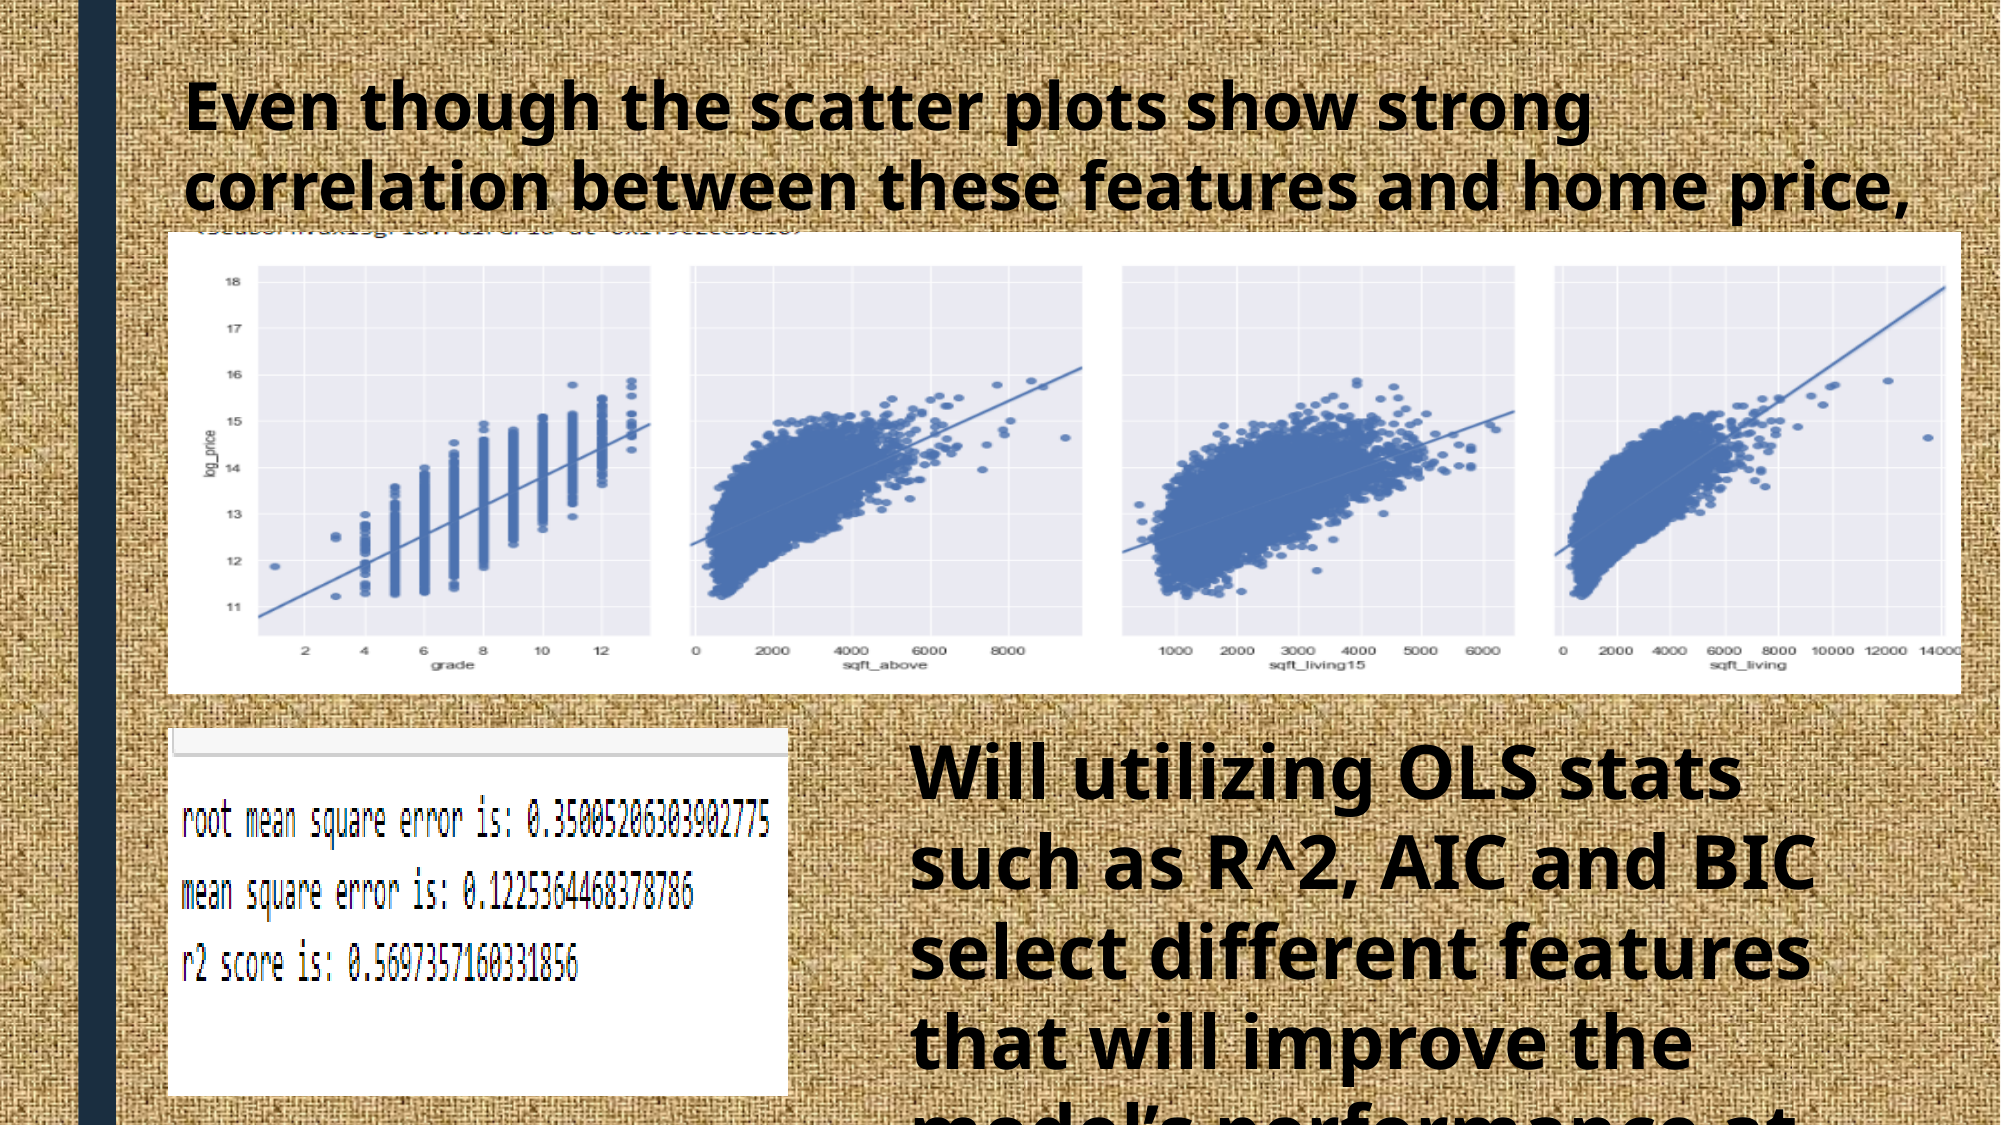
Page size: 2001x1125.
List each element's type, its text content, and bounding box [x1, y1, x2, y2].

text_box Will utilizing OLS stats such as R^2, AIC and BIC select different features that will improve the model’s performance at predicting home prices? [894, 716, 1918, 1125]
picture [0, 0, 78, 1125]
picture [116, 0, 2001, 1125]
text_box Even though the scatter plots show strong correlation between these features and home price, the R^2 value is only 0.56 with cross-validation score of 0.57. [168, 56, 1961, 232]
